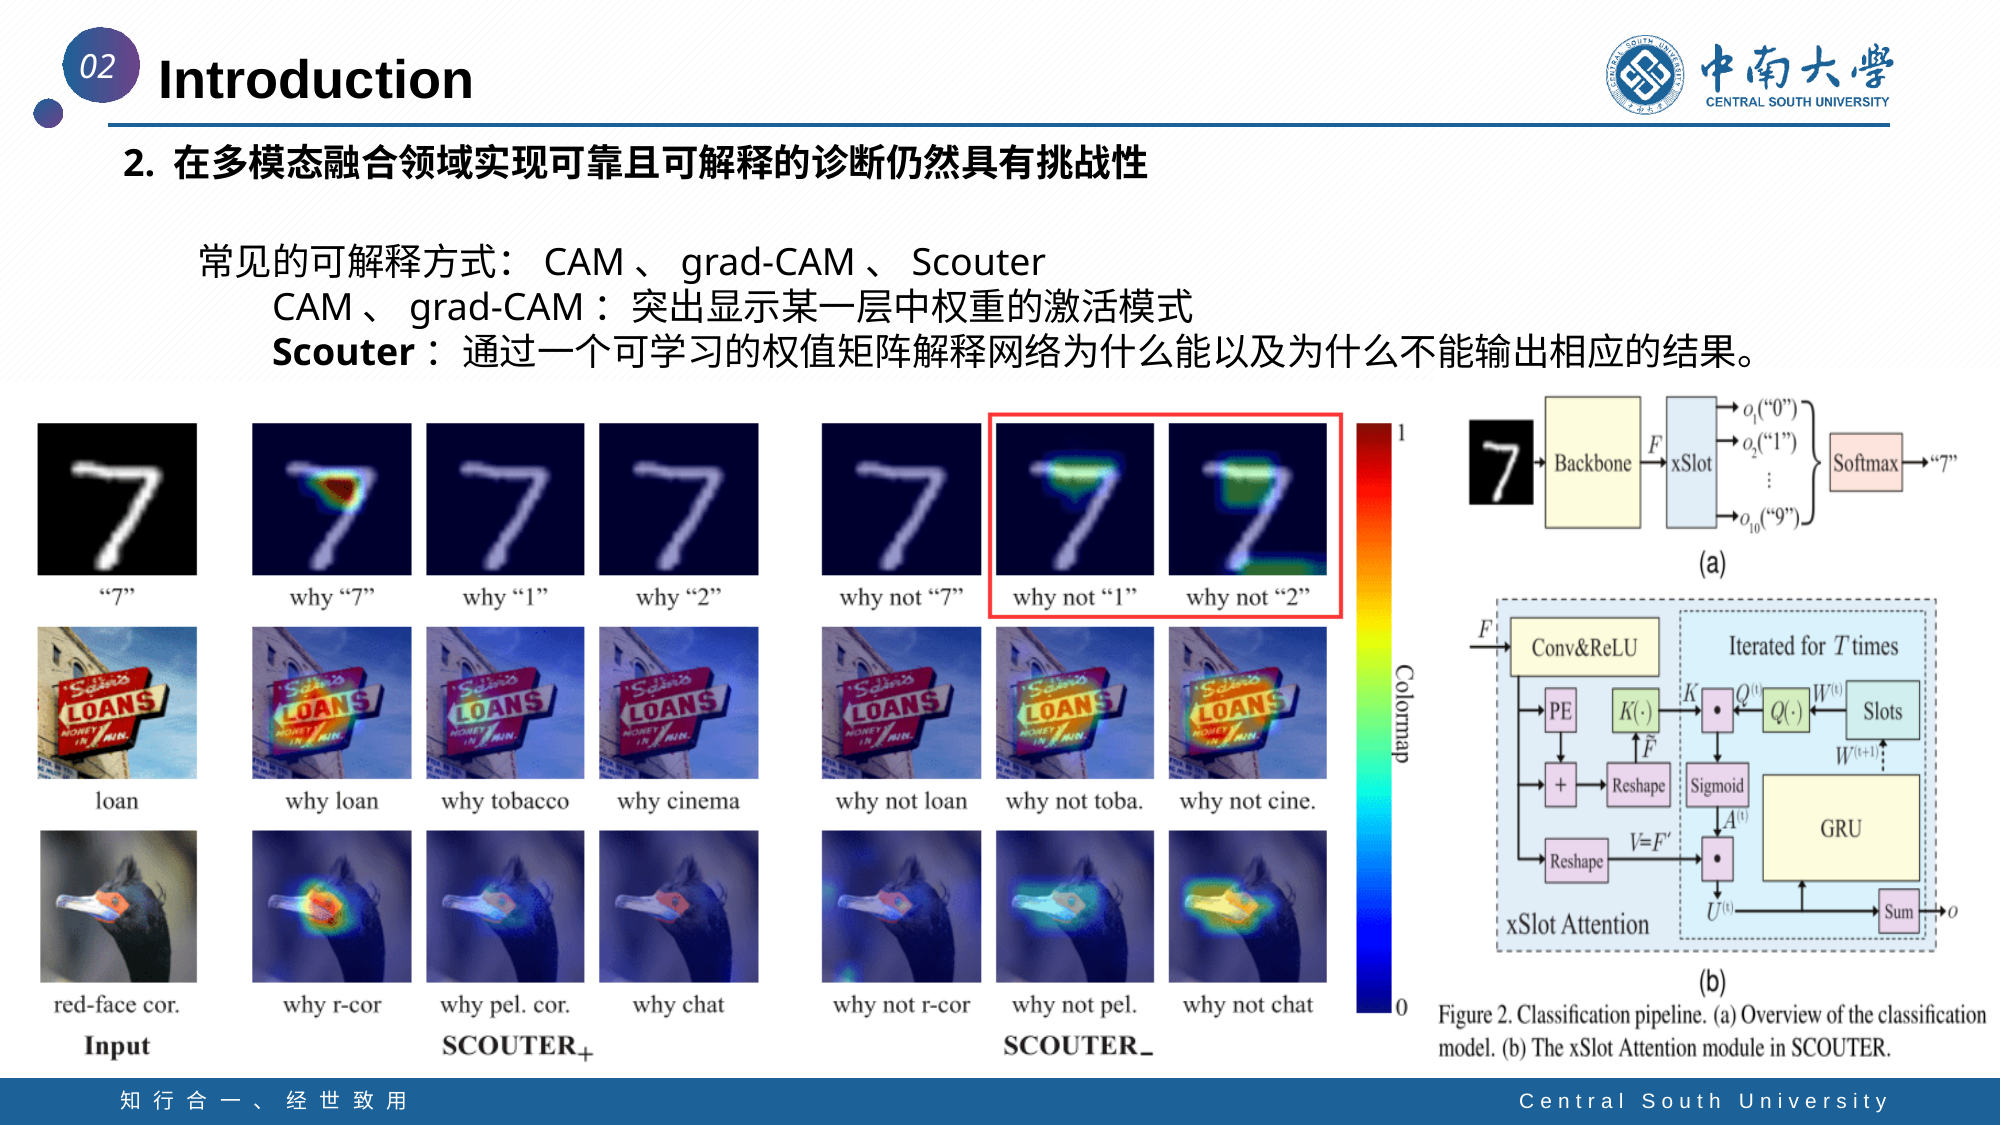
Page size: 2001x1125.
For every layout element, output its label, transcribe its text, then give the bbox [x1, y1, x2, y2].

picture [0, 368, 2000, 1078]
text_box 知行合一、经世致用 [105, 1080, 423, 1120]
text_box 2. 在多模态融合领域实现可靠且可解释的诊断仍然具有挑战性 [108, 131, 1166, 192]
text_box Introduction [158, 0, 1050, 118]
picture [1595, 28, 1907, 121]
text_box [0, 1078, 2000, 1125]
text_box Central South University [1504, 1080, 1902, 1120]
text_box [33, 26, 153, 128]
text_box 常见的可解释方式：CAM、grad-CAM、Scouter CAM、grad-CAM：突出显示某一层中权重的激活模式 Scouter：通过一个可学习的权值矩阵解释网络为什么能以及为什么不能输出相应的结果。 [182, 230, 1788, 381]
